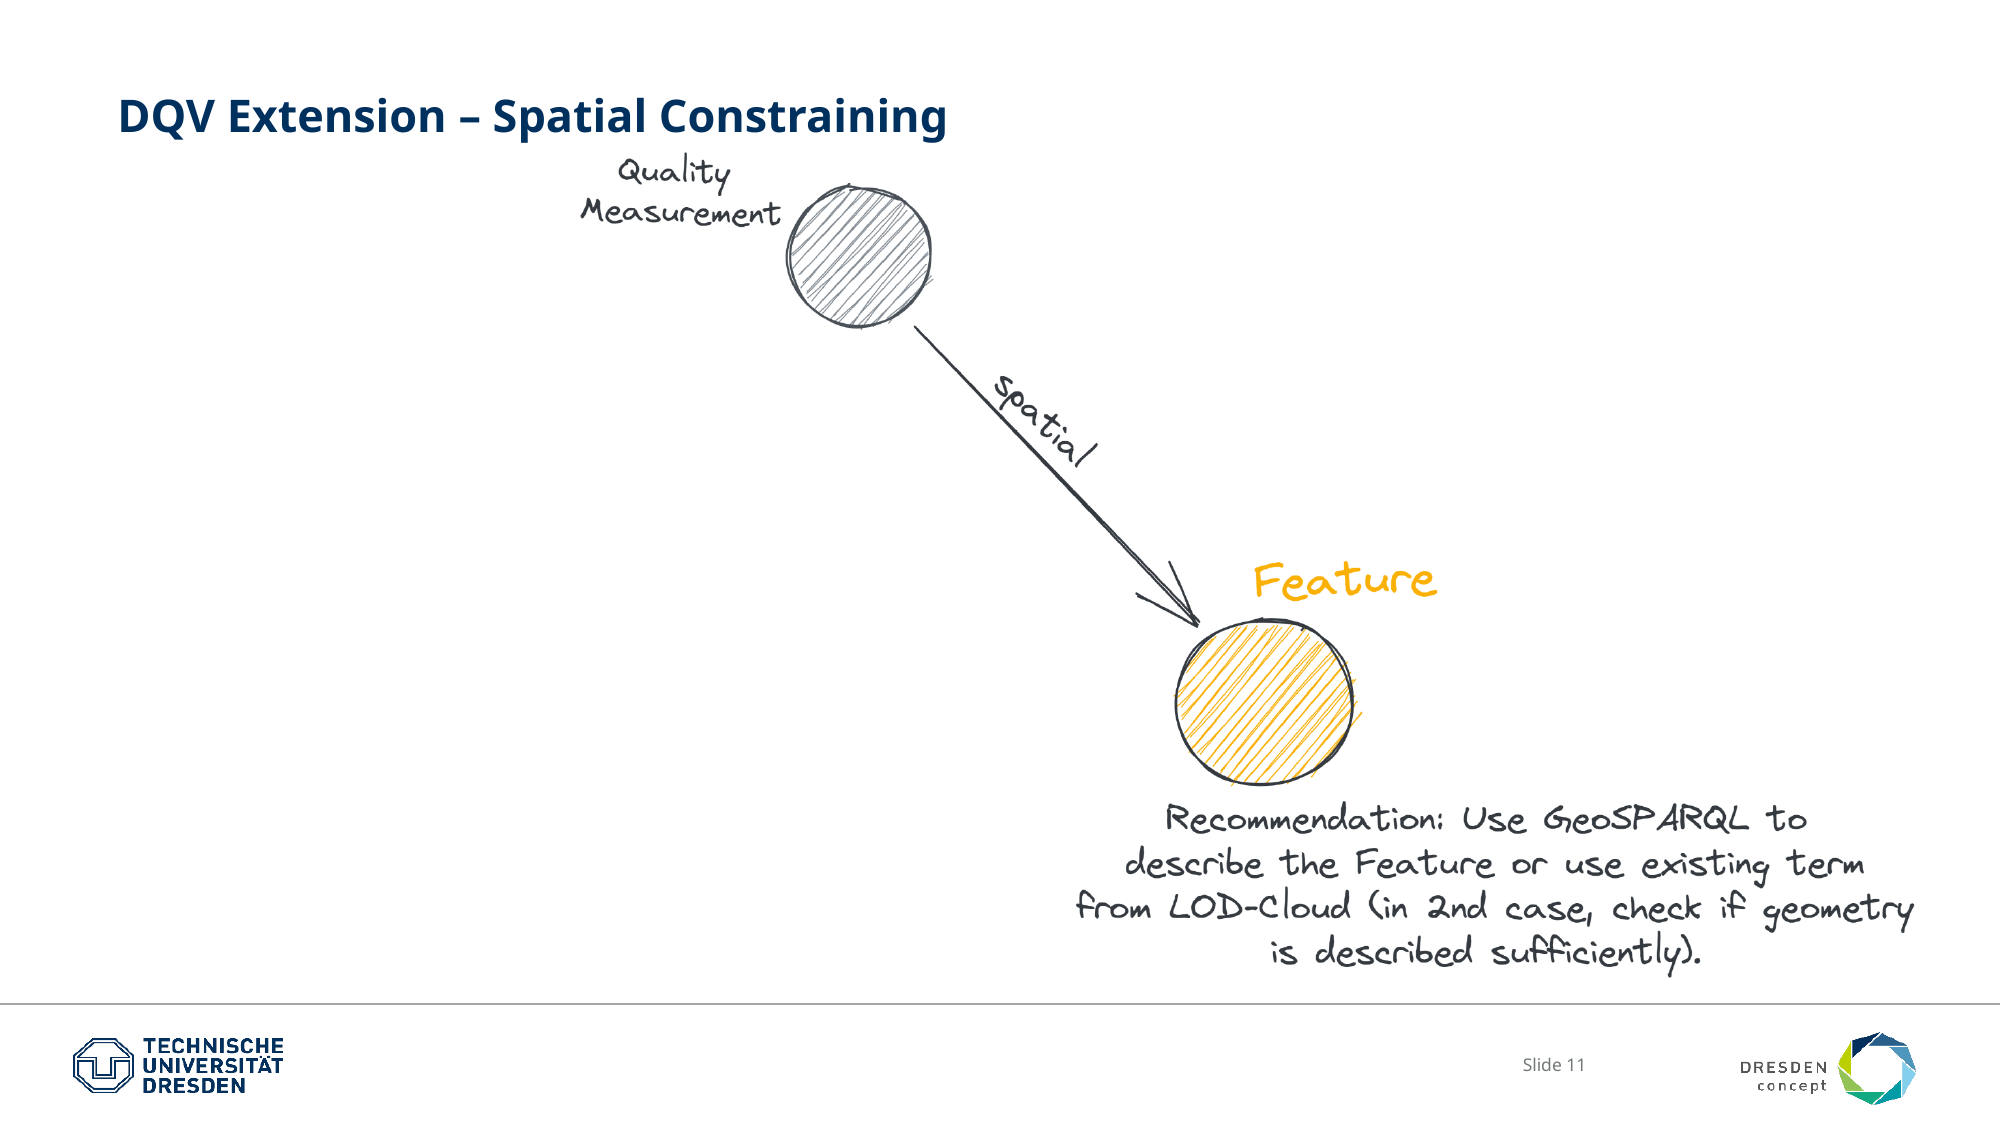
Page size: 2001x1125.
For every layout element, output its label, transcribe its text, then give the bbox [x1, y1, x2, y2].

picture [73, 1038, 283, 1093]
picture [556, 127, 1935, 997]
title DQV Extension – Spatial Constraining [117, 87, 1332, 200]
picture [1741, 1032, 1916, 1105]
